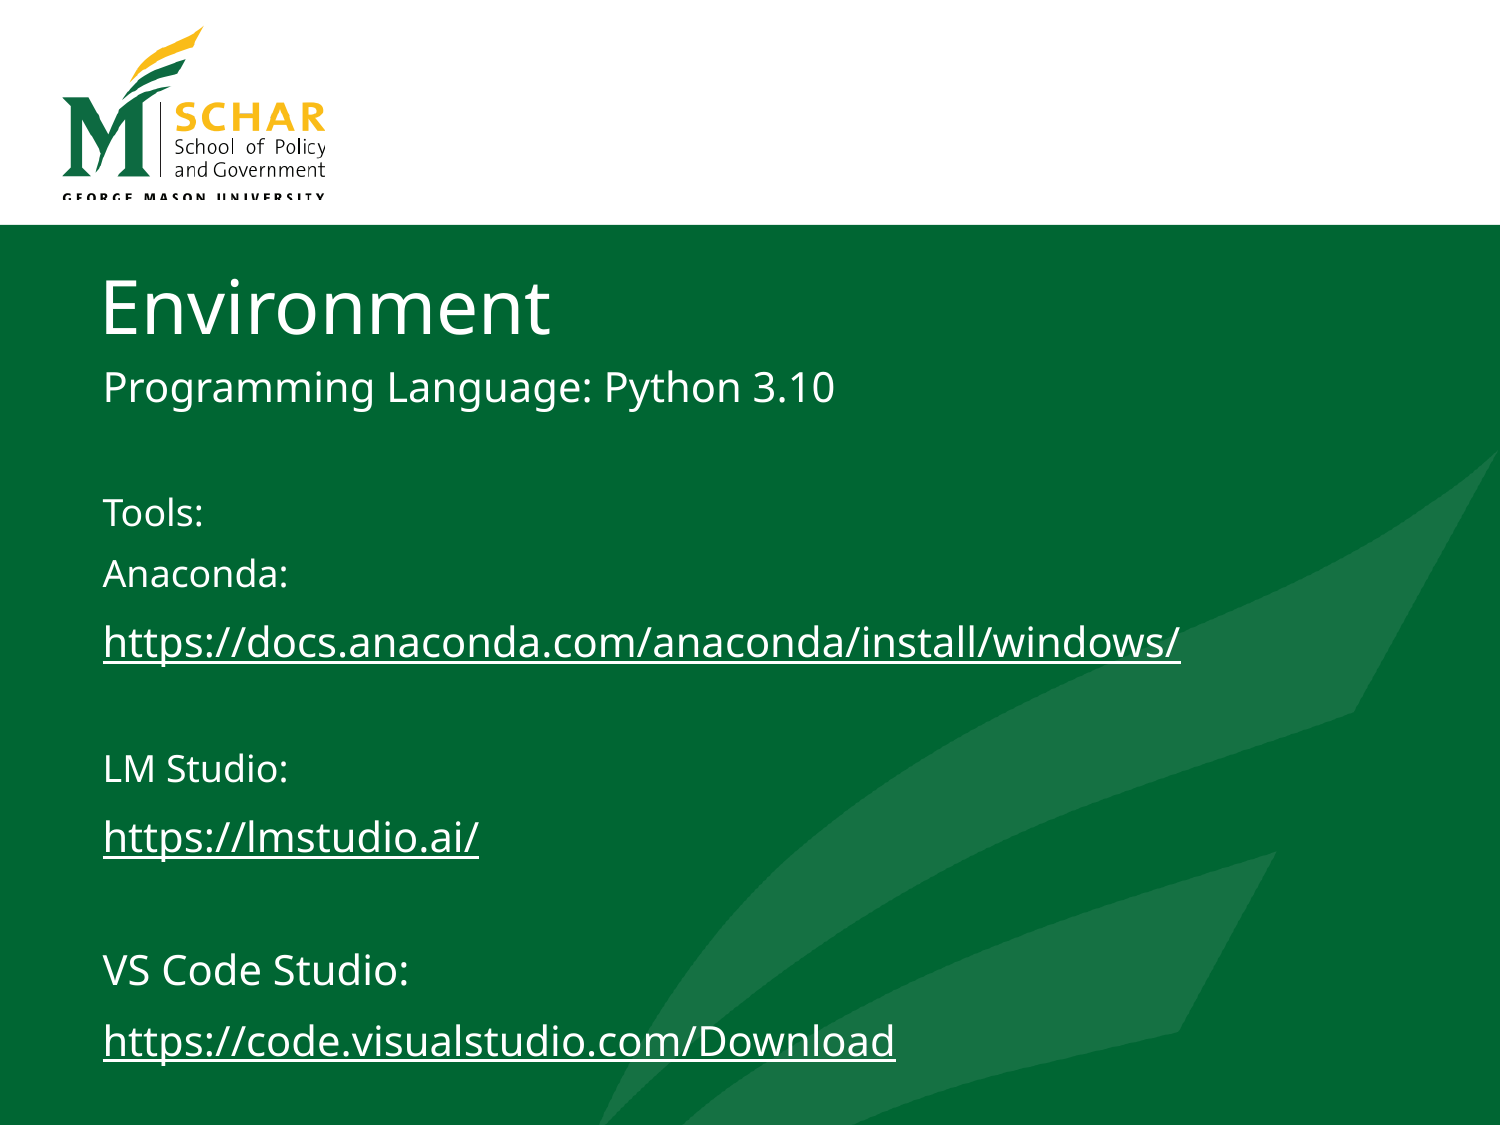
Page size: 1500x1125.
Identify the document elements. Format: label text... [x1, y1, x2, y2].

text_box Programming Language: Python 3.10 Tools: Anaconda: https://docs.anaconda.com/anaconda/install/windows/ LM Studio: https://lmstudio.ai/ VS Code Studio: https://code.visualstudio.com/Download [87, 359, 1463, 1125]
text_box Environment [84, 262, 810, 359]
